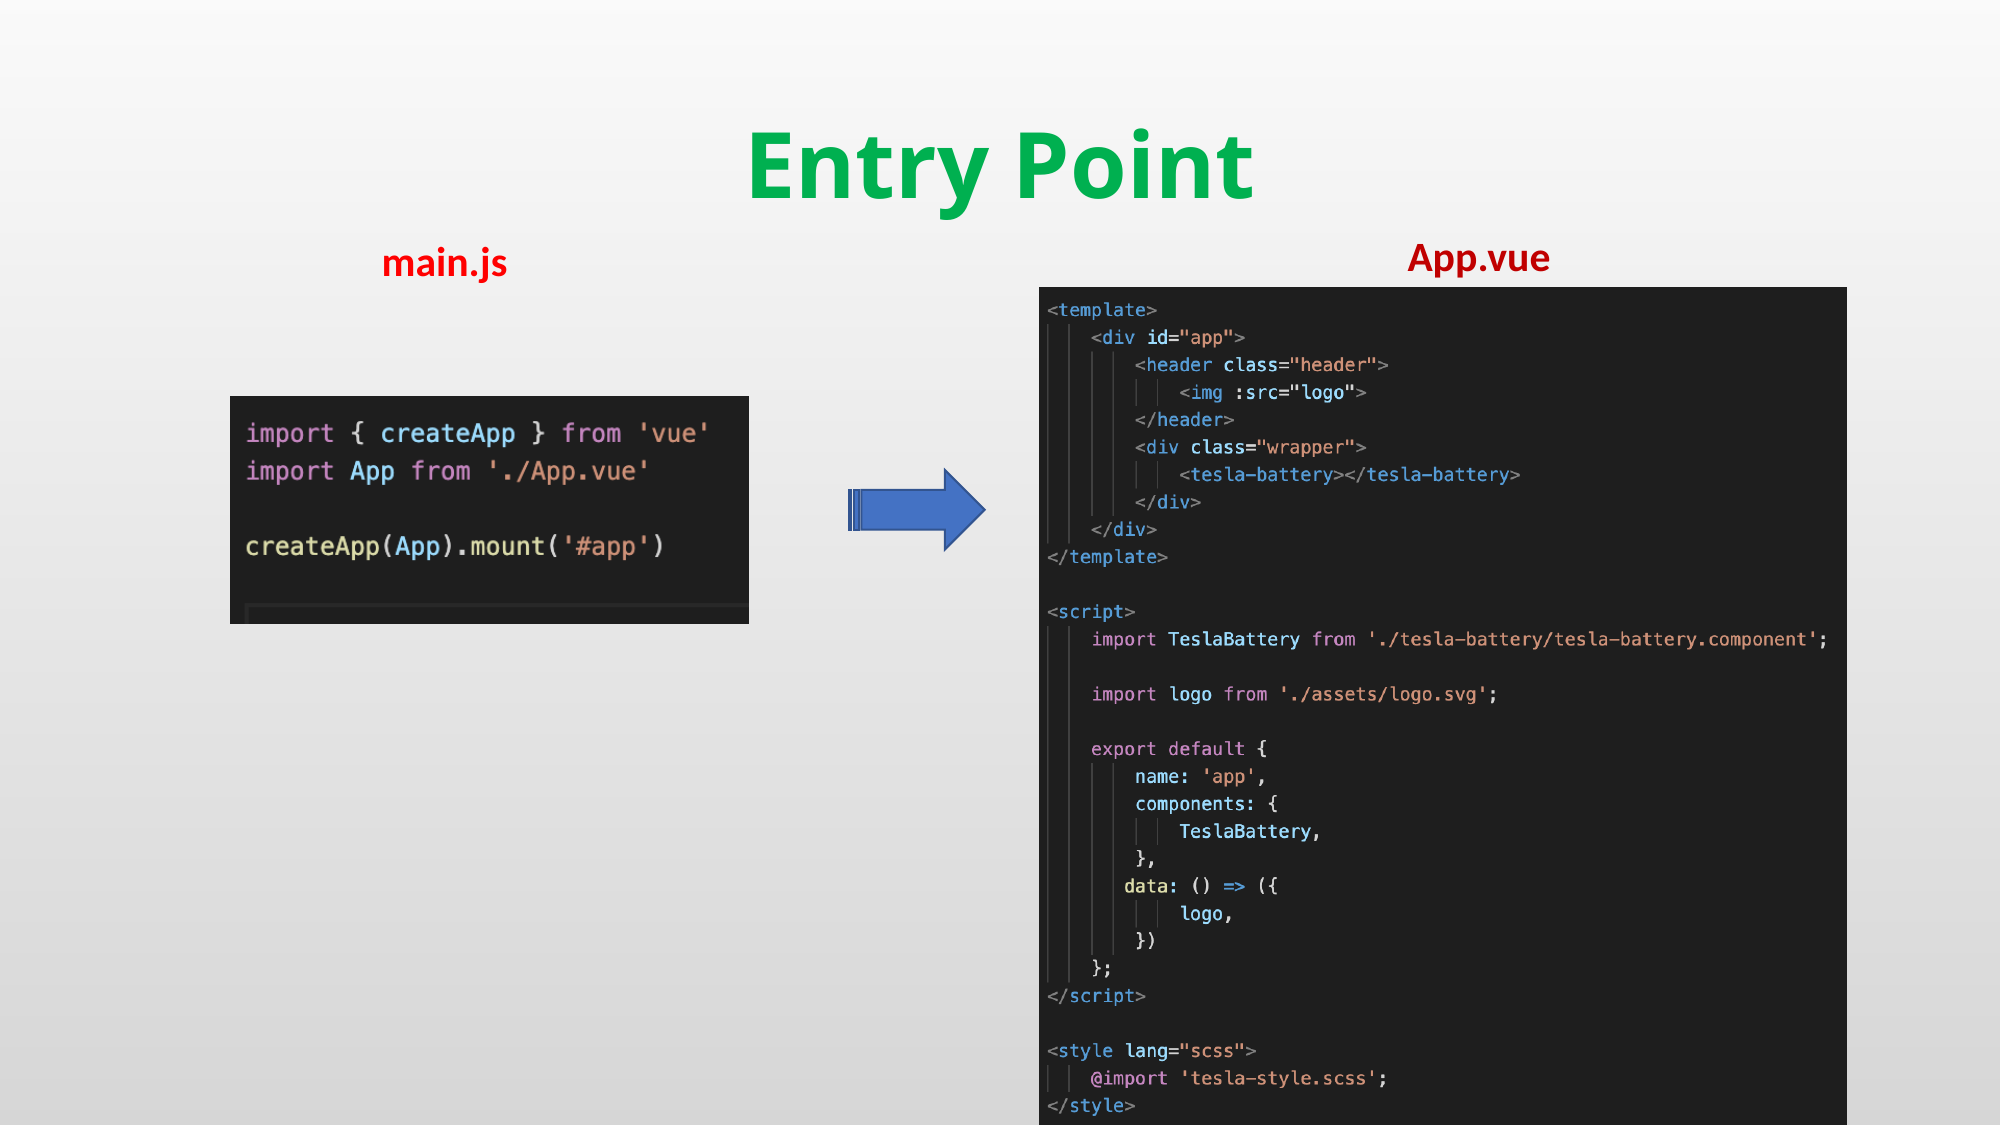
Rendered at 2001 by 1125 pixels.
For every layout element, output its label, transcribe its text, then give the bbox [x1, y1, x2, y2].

picture [230, 396, 749, 624]
text_box main.js [366, 227, 558, 293]
text_box [848, 489, 852, 531]
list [1039, 287, 1847, 1125]
text_box [853, 467, 987, 553]
text_box App.vue [1392, 222, 1669, 287]
title Entry Point [137, 59, 1863, 278]
